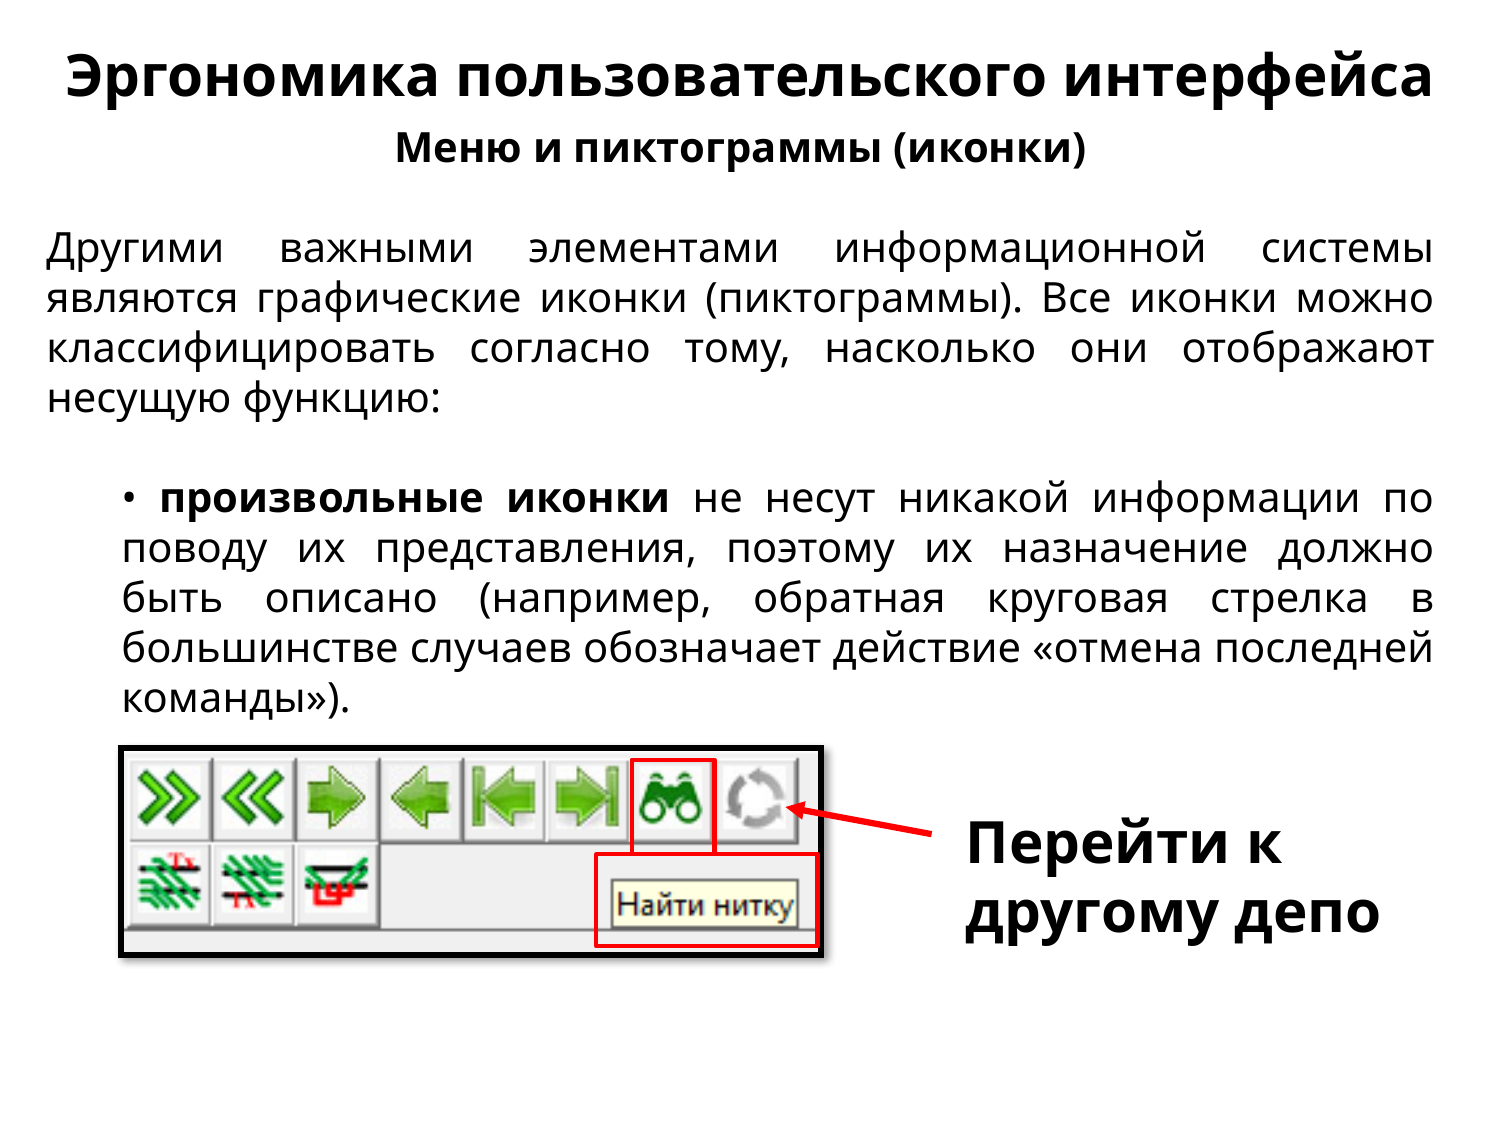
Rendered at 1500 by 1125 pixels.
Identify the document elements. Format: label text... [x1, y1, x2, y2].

text_box Эргономика пользовательского интерфейса [17, 30, 1483, 116]
text_box Перейти к другому депо [950, 797, 1400, 952]
text_box Меню и пиктограммы (иконки) Другими важными элементами информационной системы являются графические иконки (пиктограммы). Все иконки можно классифицировать согласно тому, насколько они ото­бражают несущую функцию: • произвольные иконки не несут никакой информации по поводу их представления, поэтому их назначение должно быть описано (например, обратная круговая стрелка в большинстве случаев обозначает действие «отмена последней команды»). [31, 113, 1450, 729]
picture [123, 751, 818, 953]
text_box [785, 806, 932, 835]
